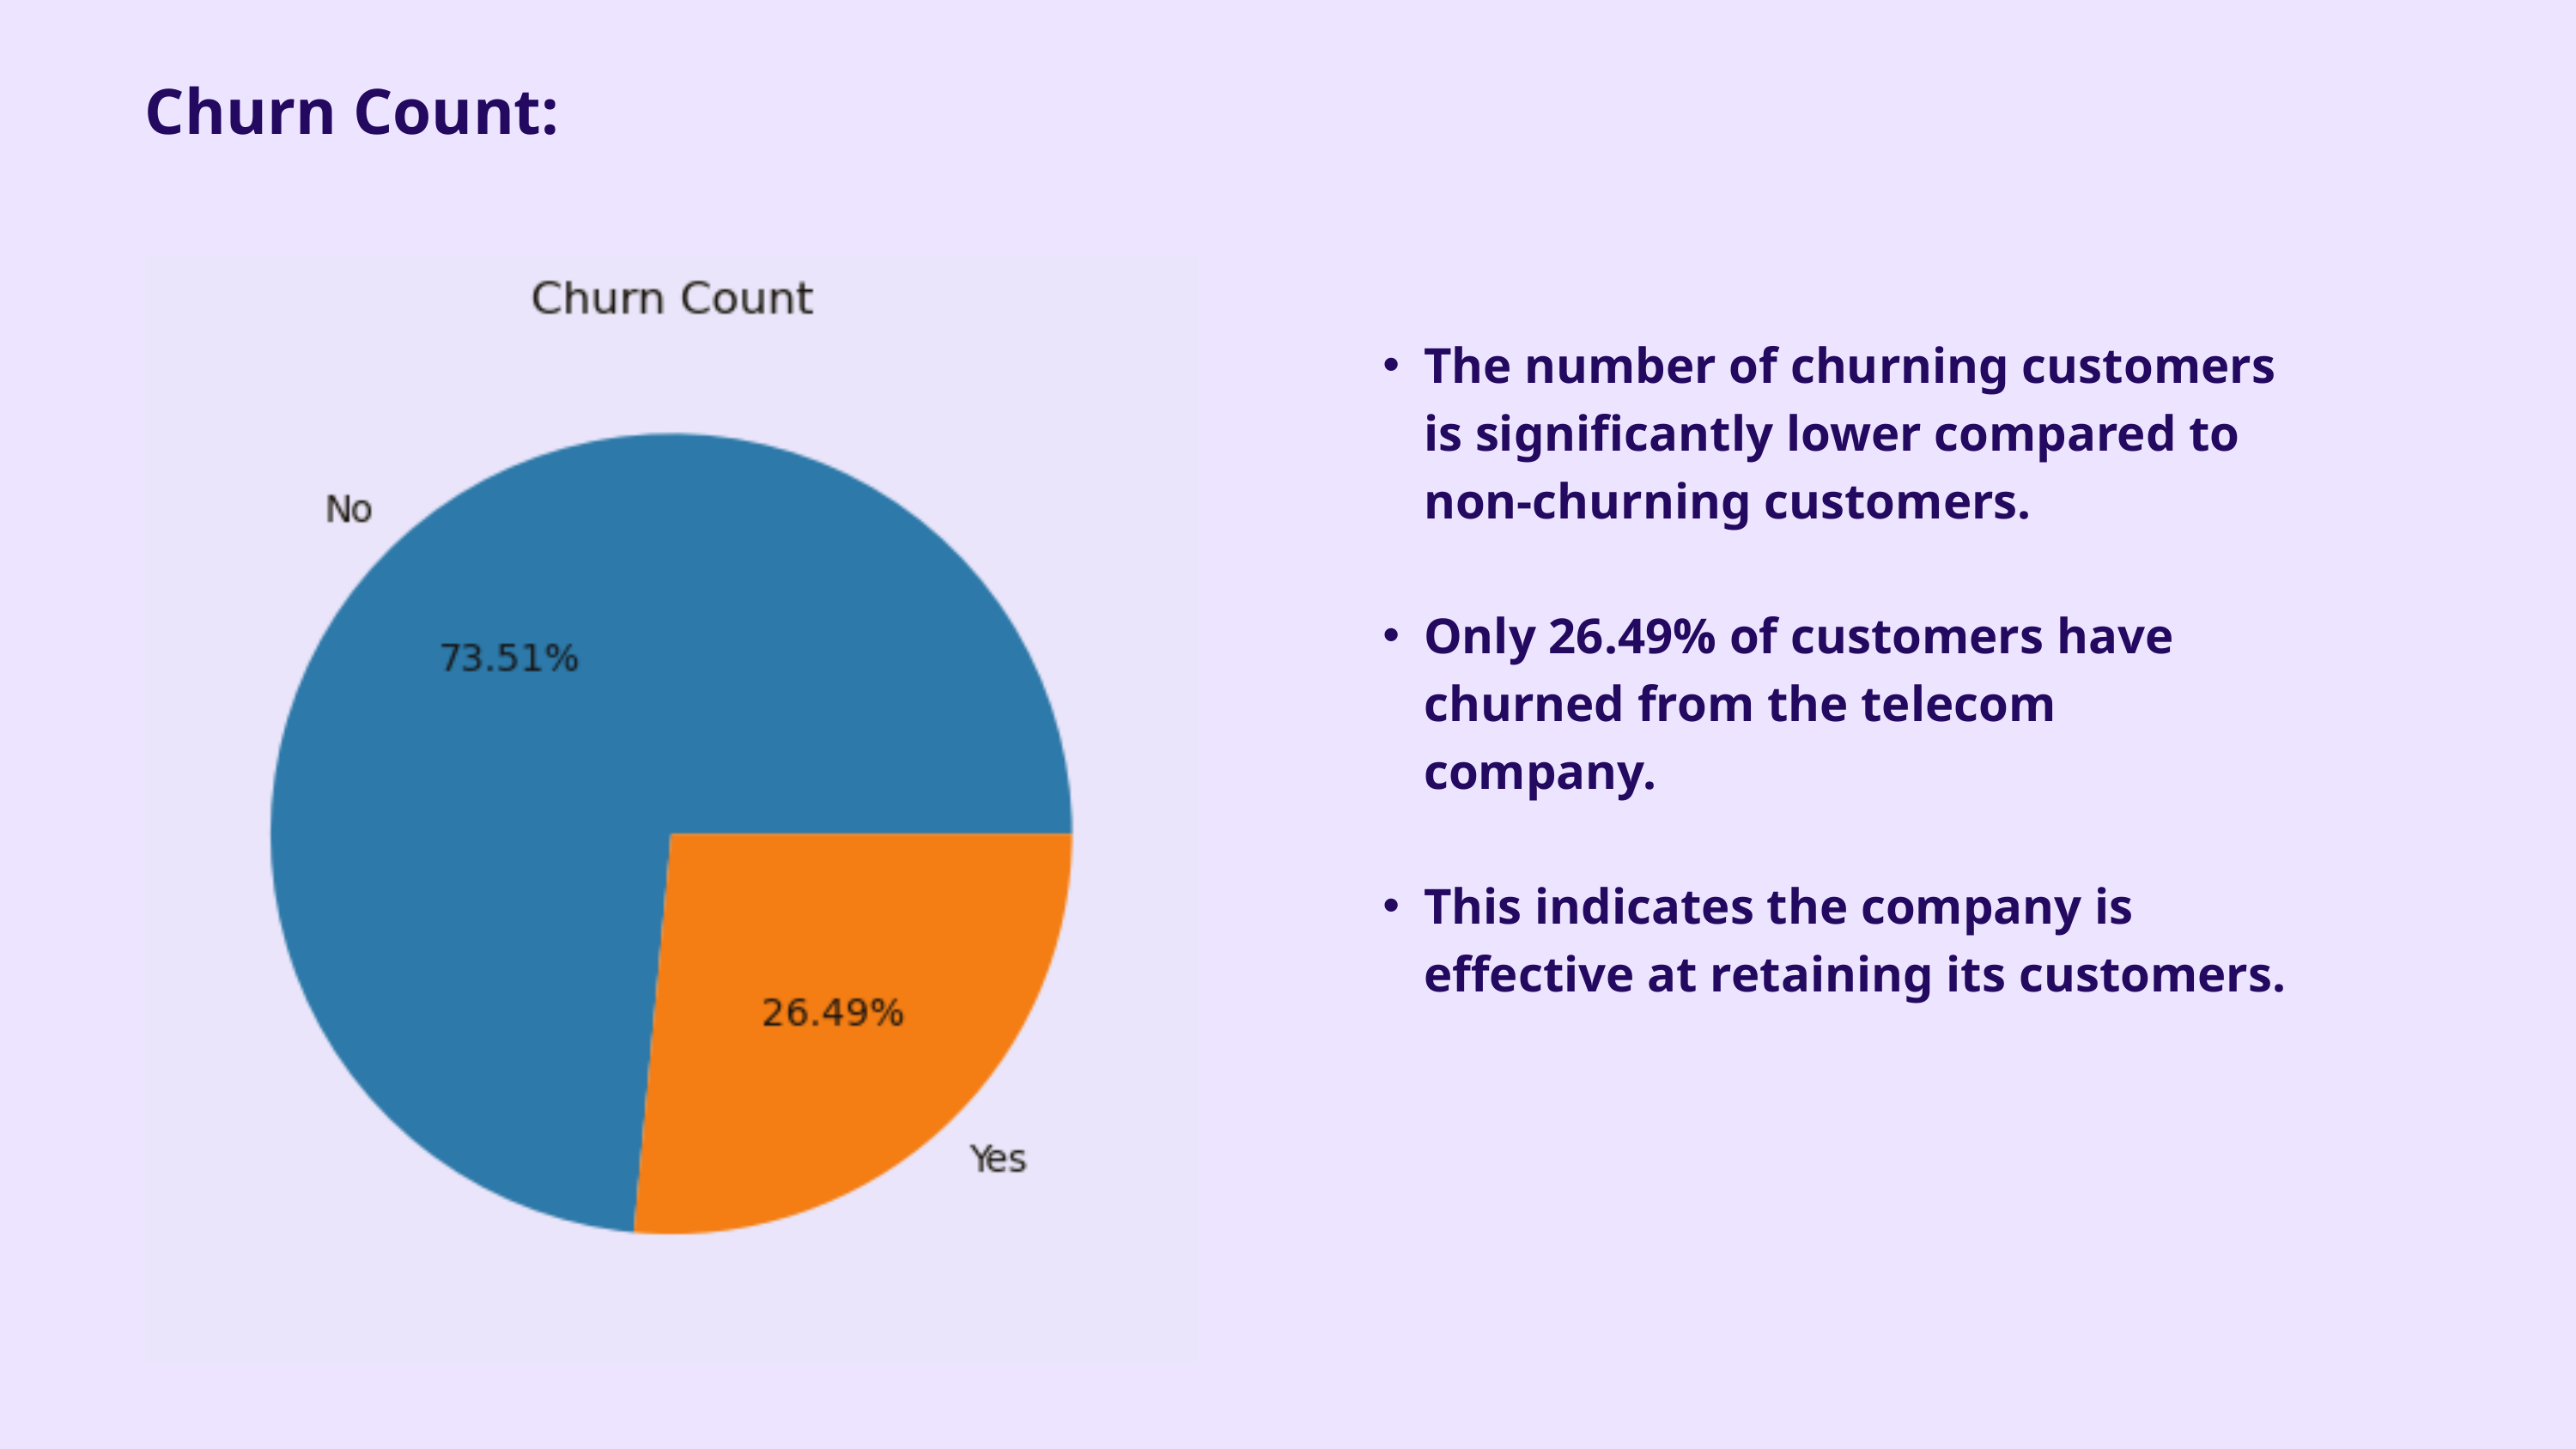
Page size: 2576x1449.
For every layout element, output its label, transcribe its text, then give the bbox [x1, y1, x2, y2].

text_box [144, 255, 1199, 1362]
text_box Churn Count: [144, 59, 2432, 148]
text_box The number of churning customers is significantly lower compared to non-churning customers. Only 26.49% of customers have churned from the telecom company. This indicates the company is effective at retaining its customers. [1341, 325, 2299, 1002]
